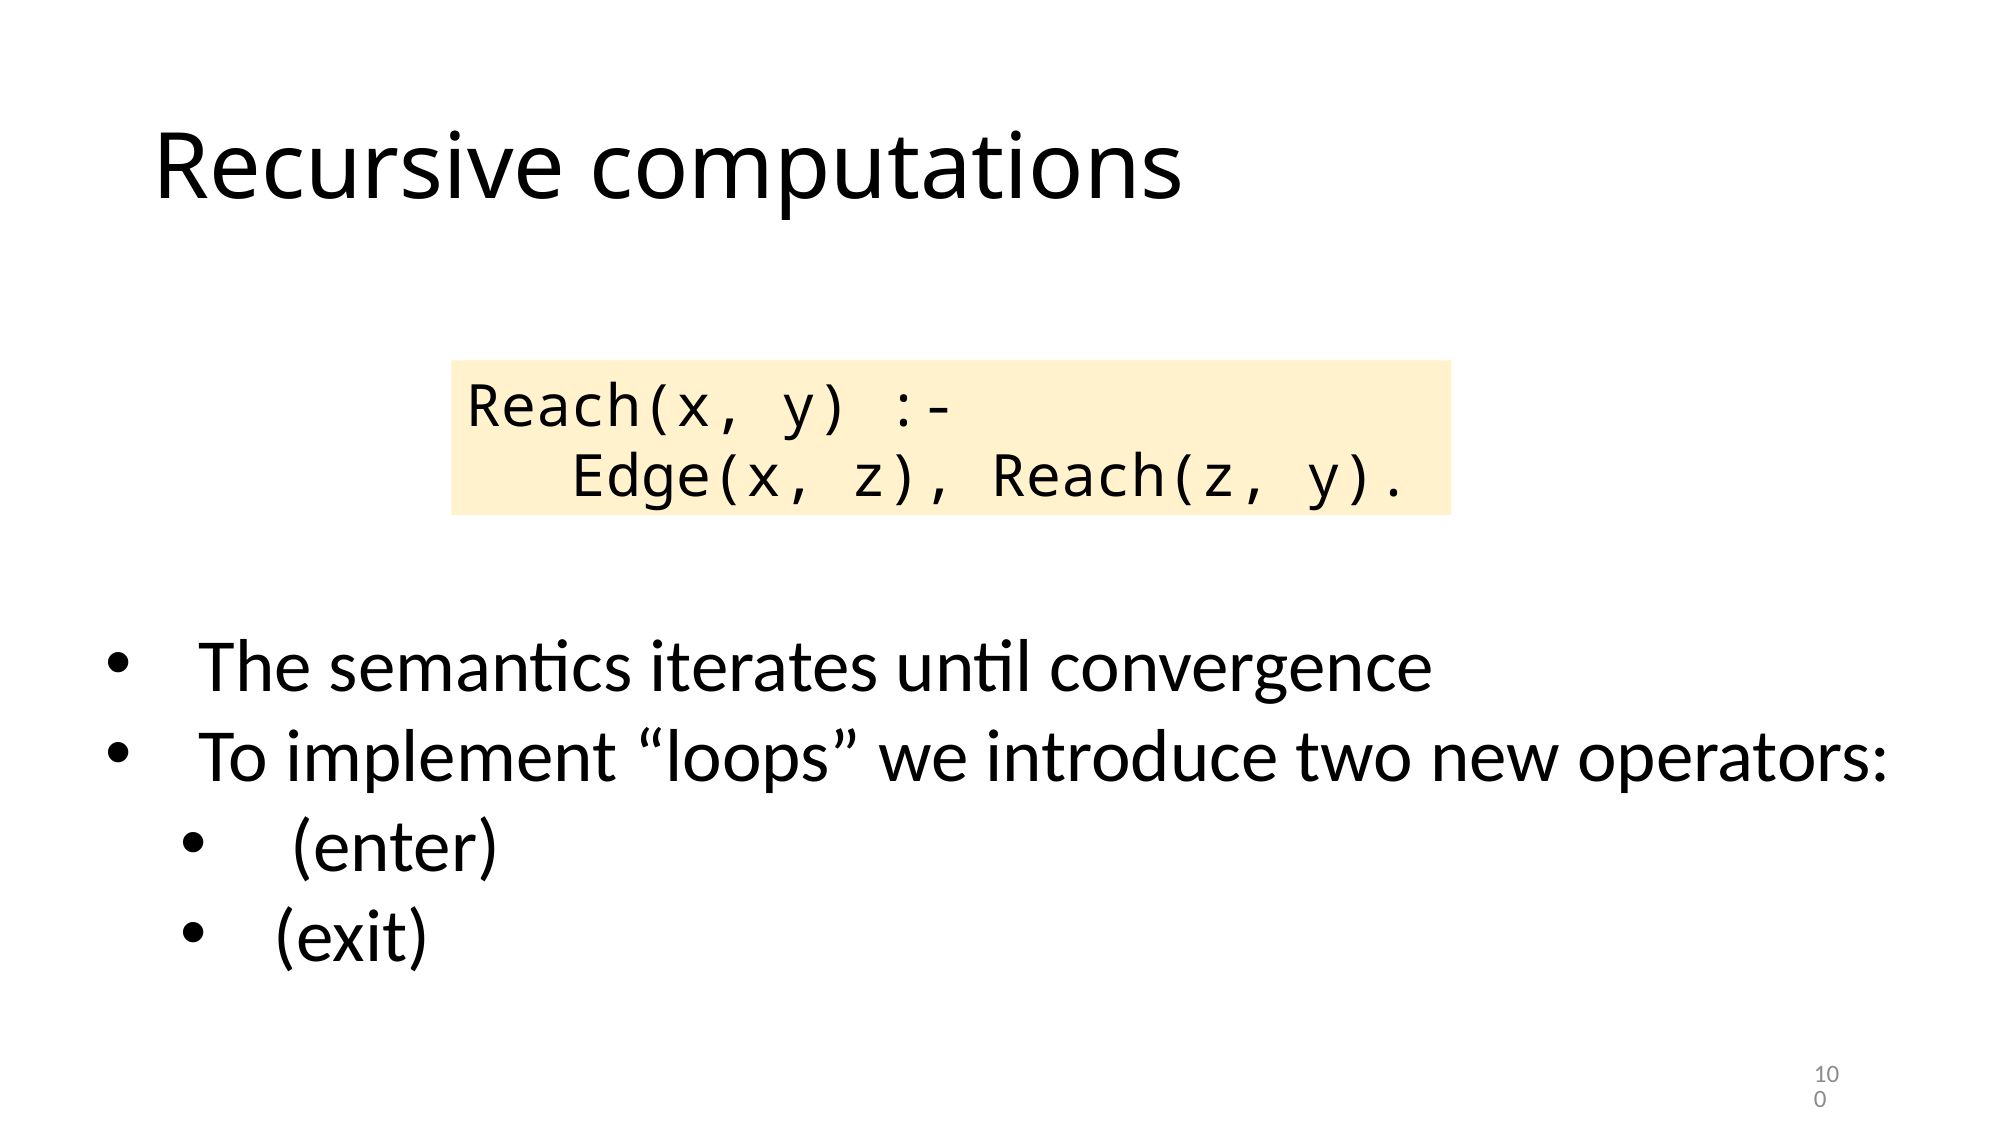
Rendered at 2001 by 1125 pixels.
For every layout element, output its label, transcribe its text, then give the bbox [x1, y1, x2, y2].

slide_number 100 [1798, 1042, 1863, 1103]
text_box Reach(x, y) :- Edge(x, z), Reach(z, y). [451, 360, 1452, 515]
title Recursive computations [137, 59, 1863, 278]
